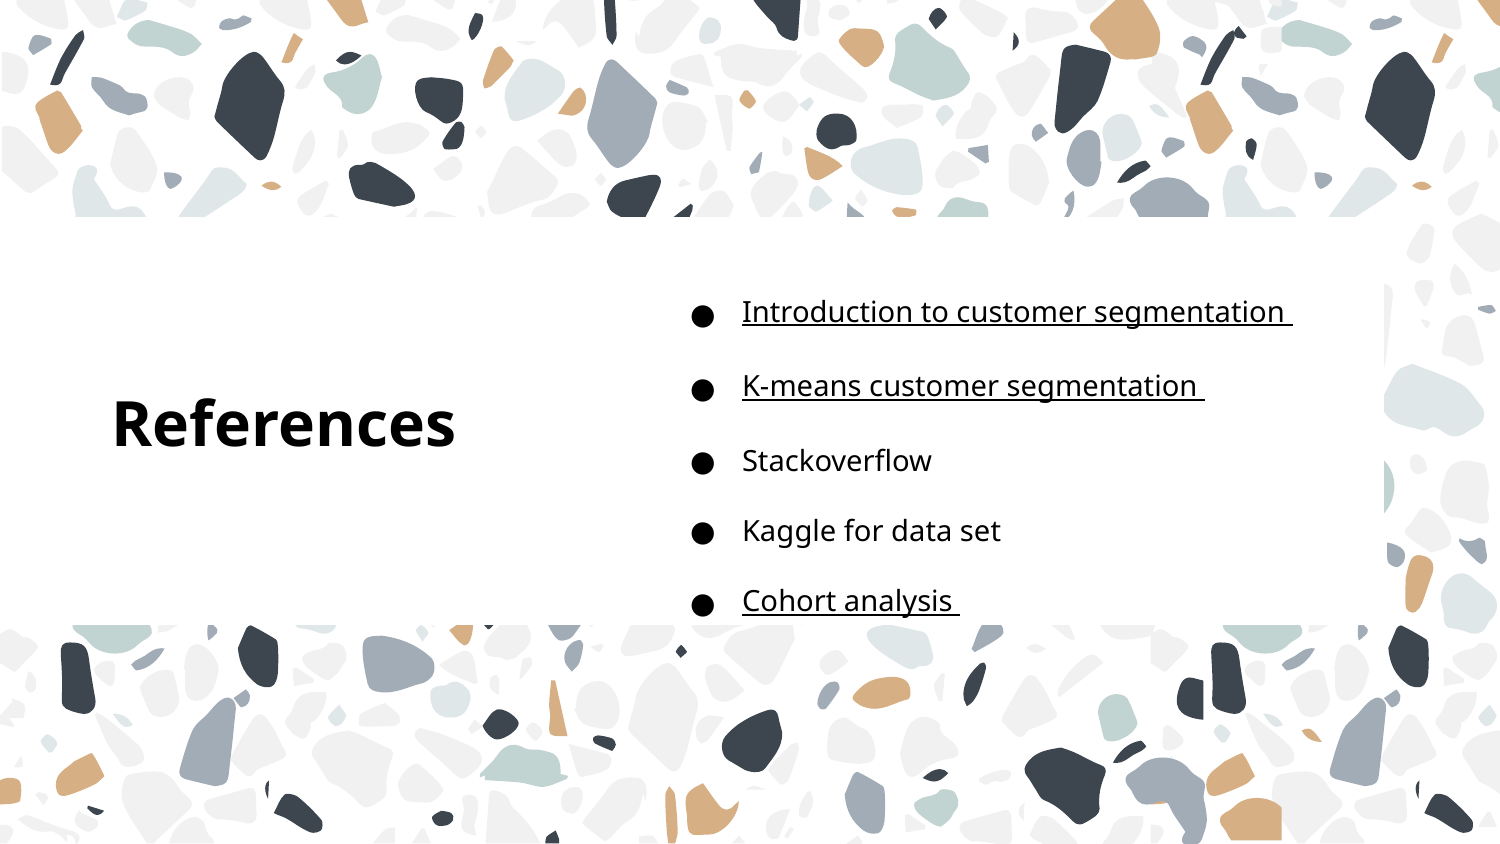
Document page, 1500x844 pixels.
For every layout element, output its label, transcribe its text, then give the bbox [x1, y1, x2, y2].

title References [96, 310, 612, 534]
subtitle Introduction to customer segmentation K-means customer segmentation Stackoverflow Kaggle for data set Cohort analysis [652, 277, 1500, 566]
